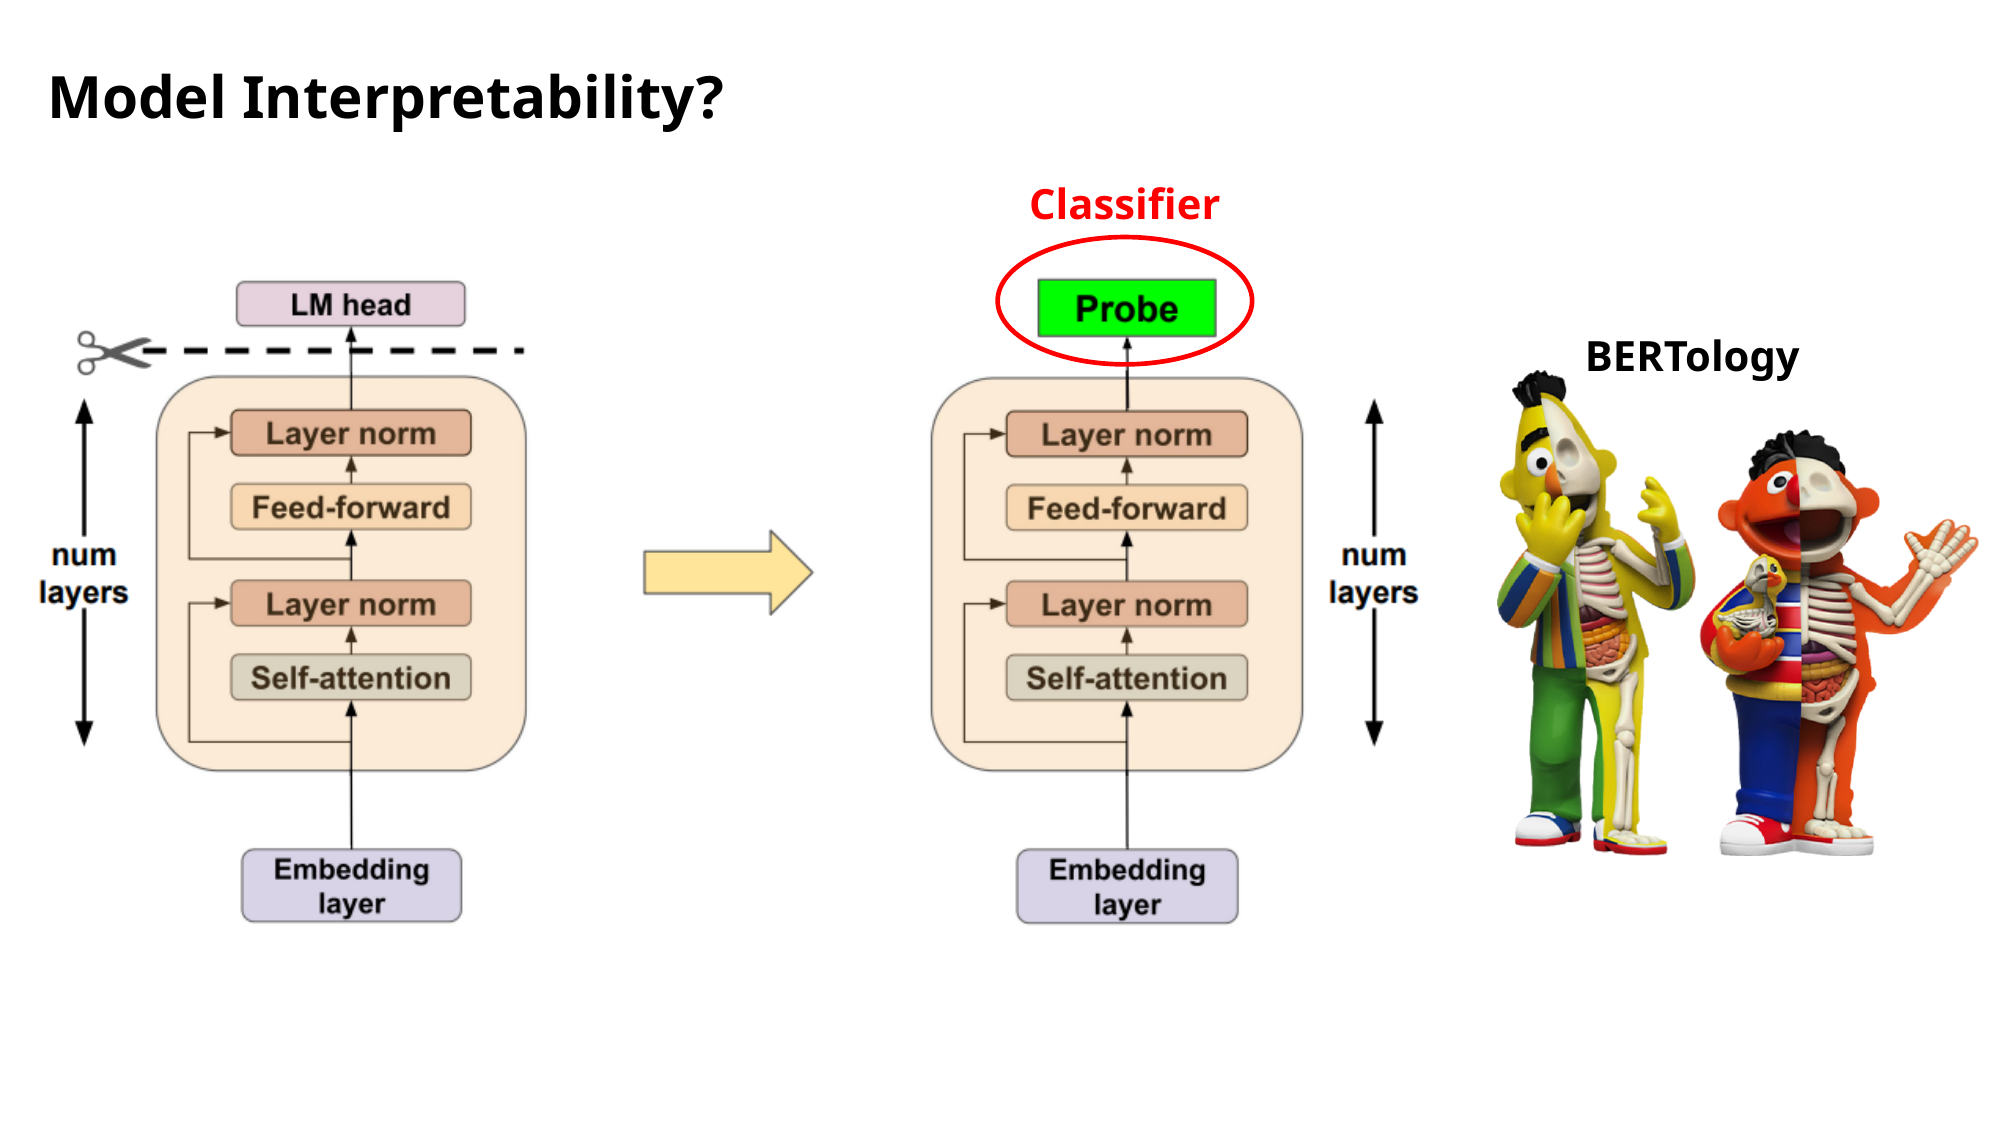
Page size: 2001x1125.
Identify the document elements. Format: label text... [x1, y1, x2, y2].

text_box Classifier [951, 170, 1299, 236]
text_box BERTology [1518, 322, 1866, 363]
picture [23, 236, 1424, 939]
text_box Model Interpretability? [35, 53, 1761, 145]
picture [1490, 363, 1982, 857]
